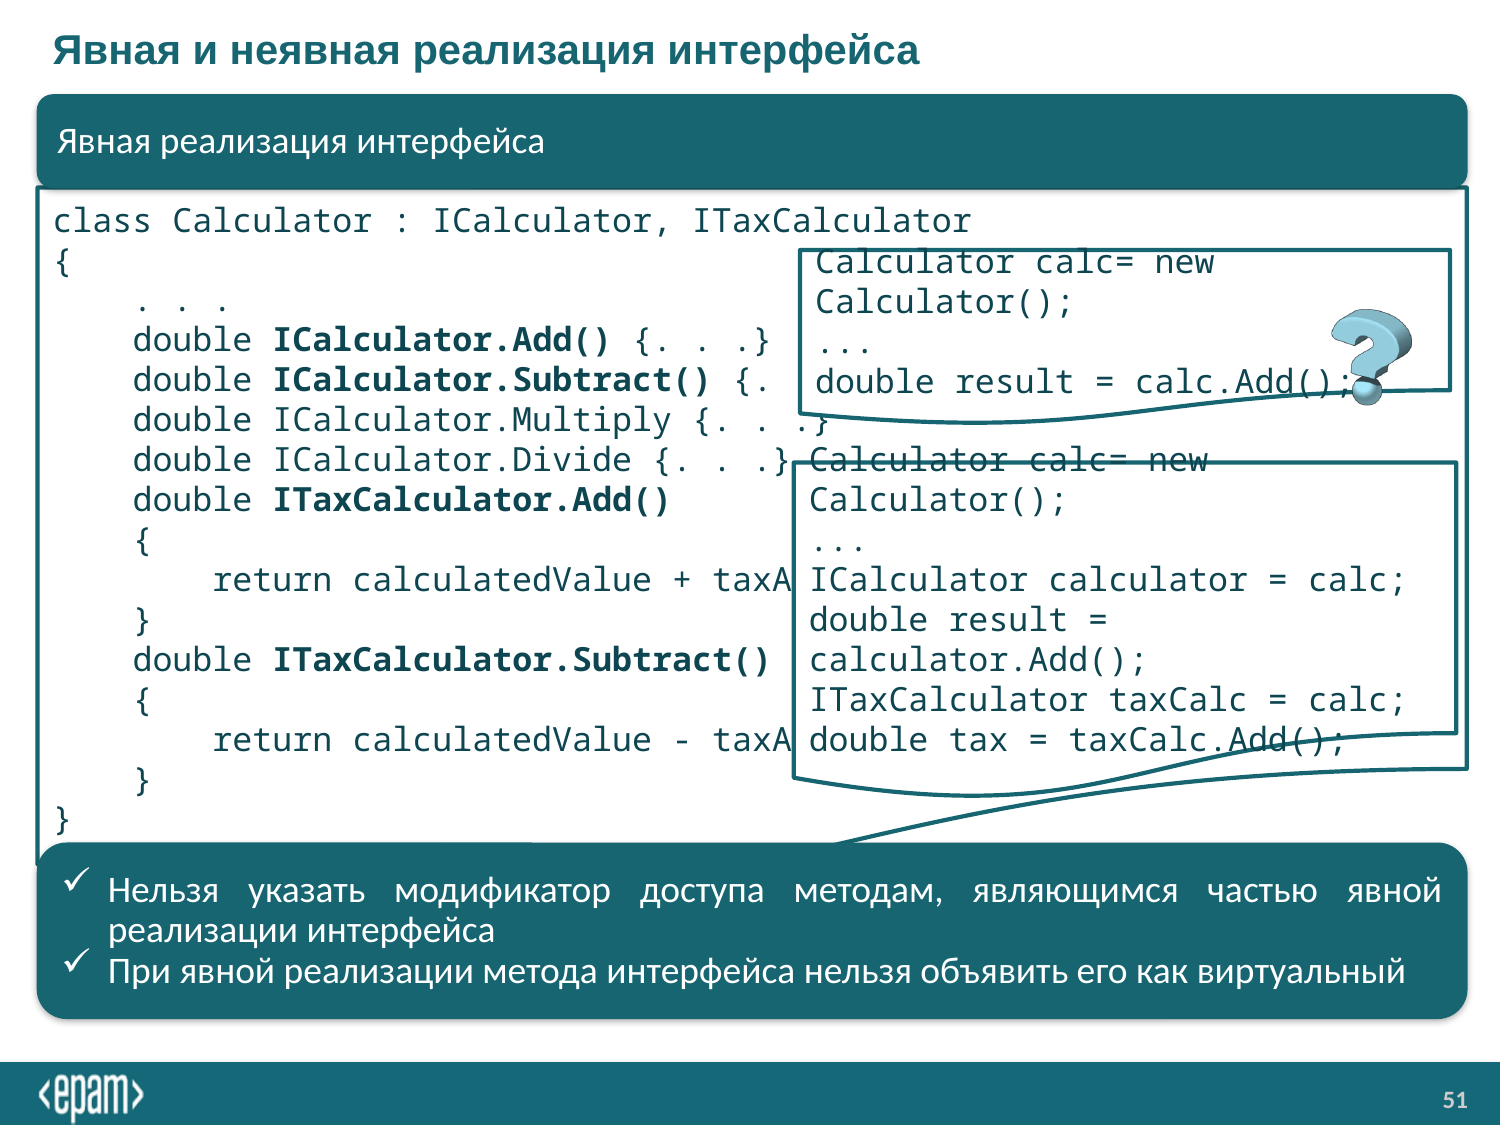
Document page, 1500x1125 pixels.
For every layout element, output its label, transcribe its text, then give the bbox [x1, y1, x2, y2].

picture [1330, 307, 1413, 406]
text_box Calculator calc= new Calculator(); ... double result = calc.Add(); [797, 247, 1453, 425]
title Явная и неявная реализация интерфейса [0, 0, 1500, 95]
text_box Нельзя указать модификатор доступа методам, являющимся частью явной реализации интерфейса При явной реализации метода интерфейса нельзя объявить его как виртуальный [36, 842, 1468, 1020]
picture [38, 1074, 144, 1125]
text_box Calculator calc= new Calculator(); ... ICalculator calculator = calc; double result = calculator.Add(); ITaxCalculator taxCalc = calc; double tax = taxCalc.Add(); [791, 460, 1459, 798]
text_box class Calculator : ICalculator, ITaxCalculator { . . . double ICalculator.Add() {. . .} double ICalculator.Subtract() {. . .} double ICalculator.Multiply {. . .} double ICalculator.Divide {. . .} double ITaxCalculator.Add() { return calculatedValue + taxAmount; } double ITaxCalculator.Subtract() { return calculatedValue - taxAmount; } } [35, 186, 1469, 861]
text_box Явная реализация интерфейса [36, 94, 1468, 189]
